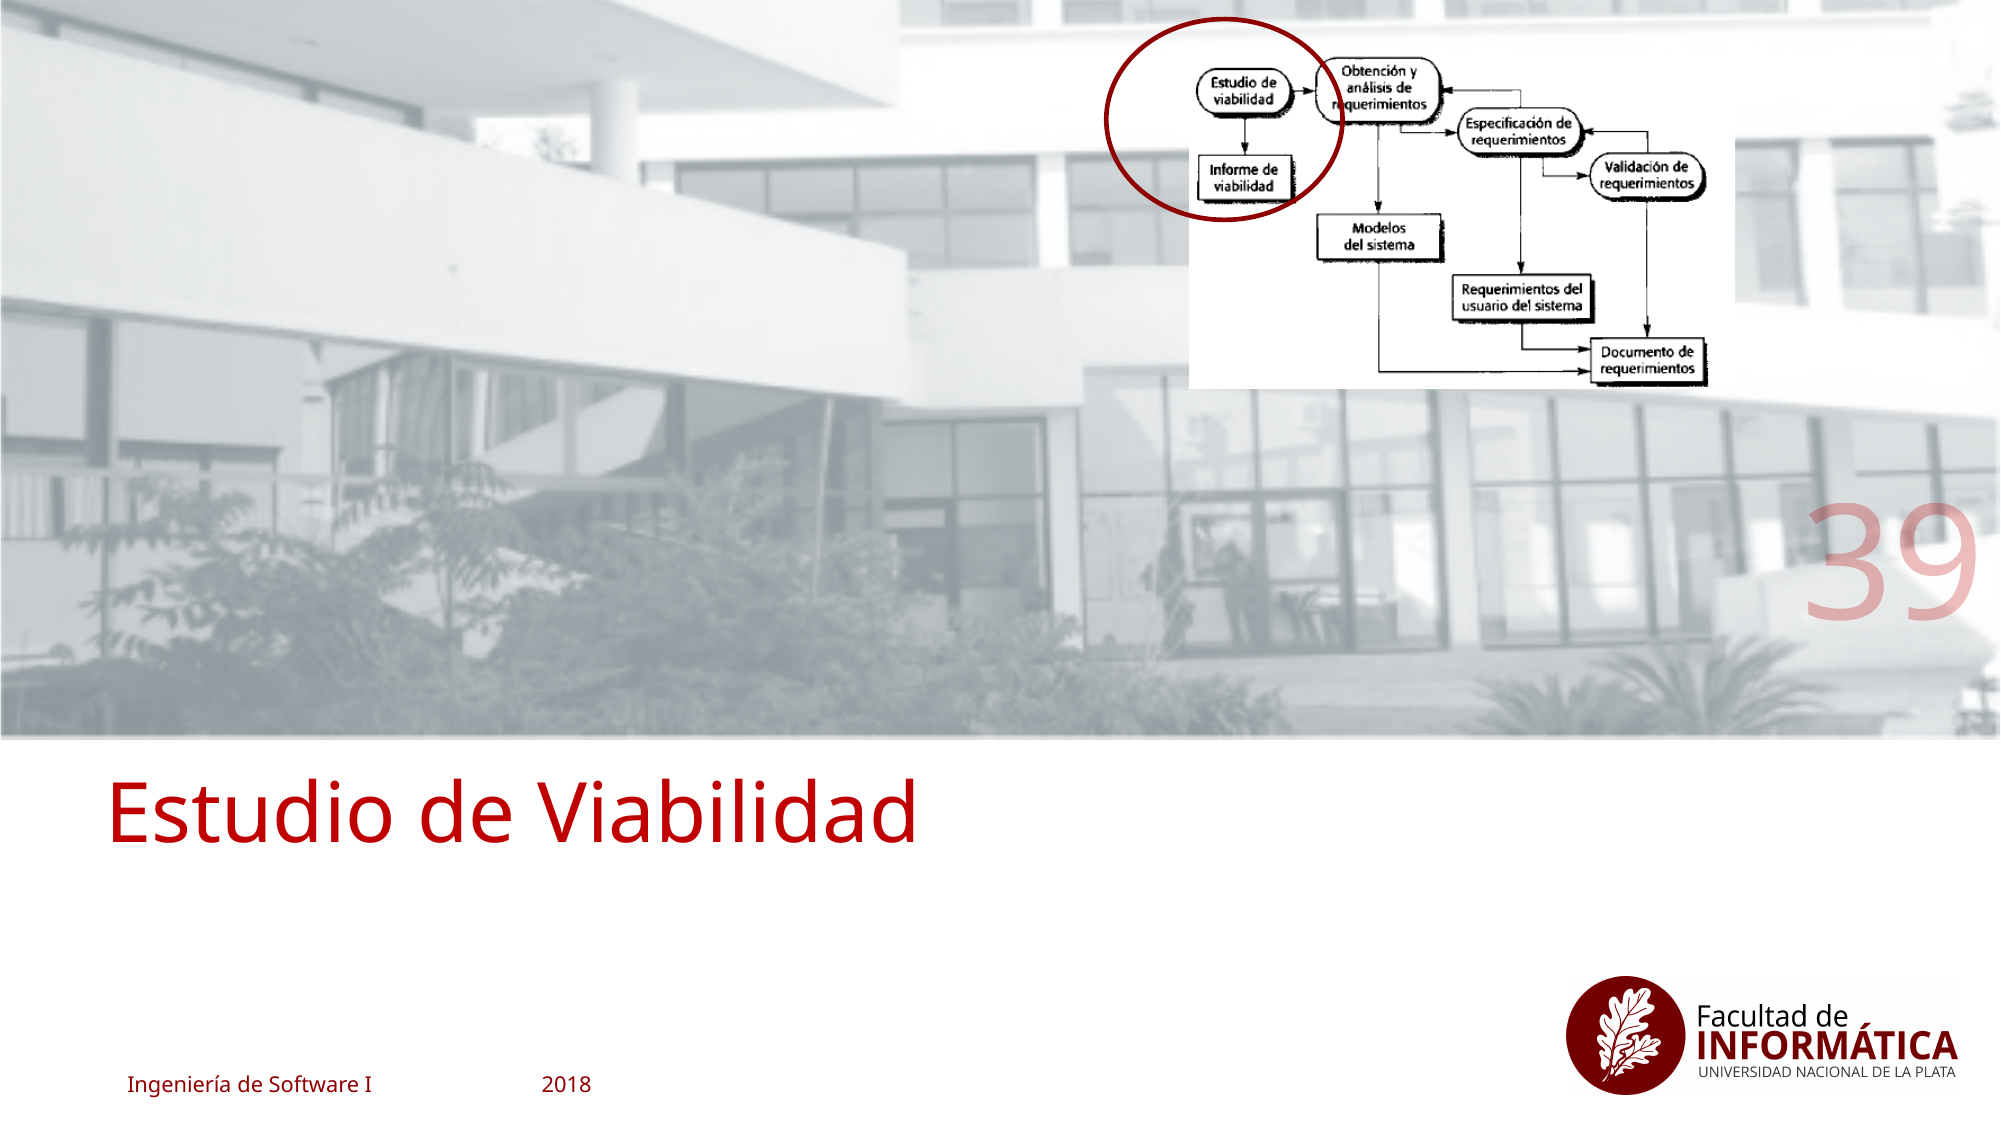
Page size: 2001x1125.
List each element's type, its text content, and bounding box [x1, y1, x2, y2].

footer Ingeniería de Software I [112, 1063, 575, 1125]
text_box [1105, 18, 1316, 217]
picture [1188, 54, 1736, 389]
picture [1566, 976, 1958, 1095]
slide_number 2018 [575, 1063, 1202, 1101]
list Estudio de Viabilidad [90, 763, 1605, 851]
slide_number 39 [1520, 456, 2000, 686]
